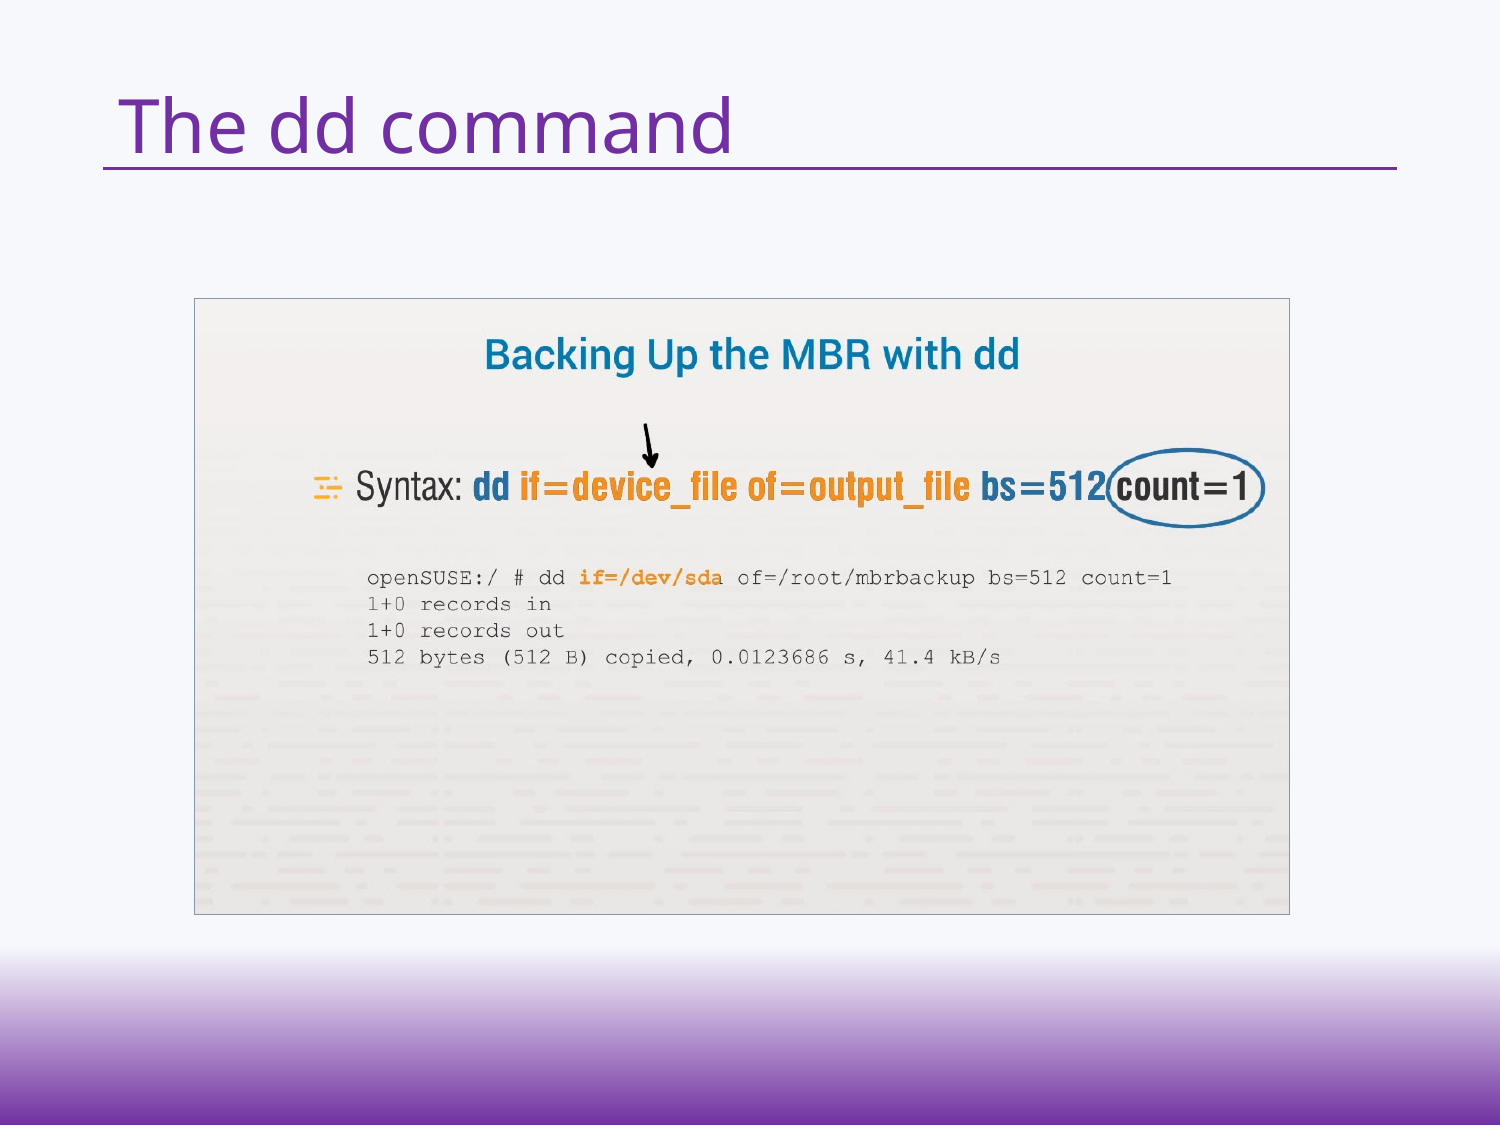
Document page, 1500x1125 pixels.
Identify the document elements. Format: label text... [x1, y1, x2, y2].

picture [194, 298, 1290, 915]
title The dd command [103, 49, 1397, 210]
